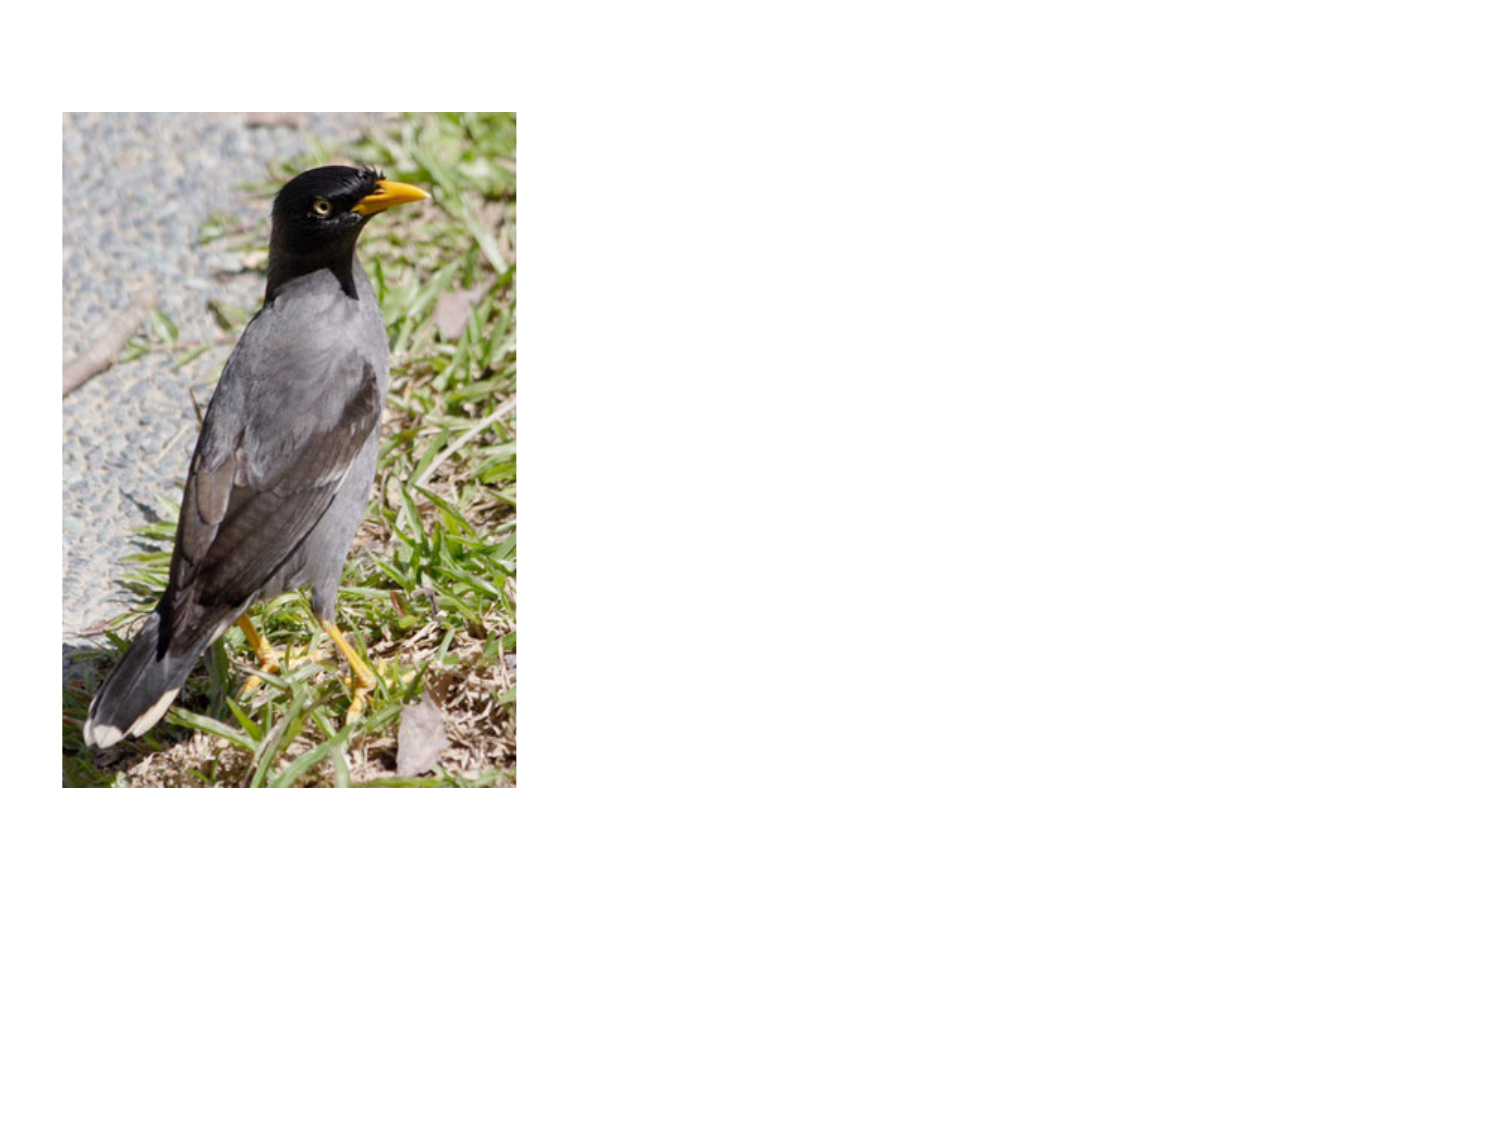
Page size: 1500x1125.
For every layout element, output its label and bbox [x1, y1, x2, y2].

picture [62, 112, 517, 788]
